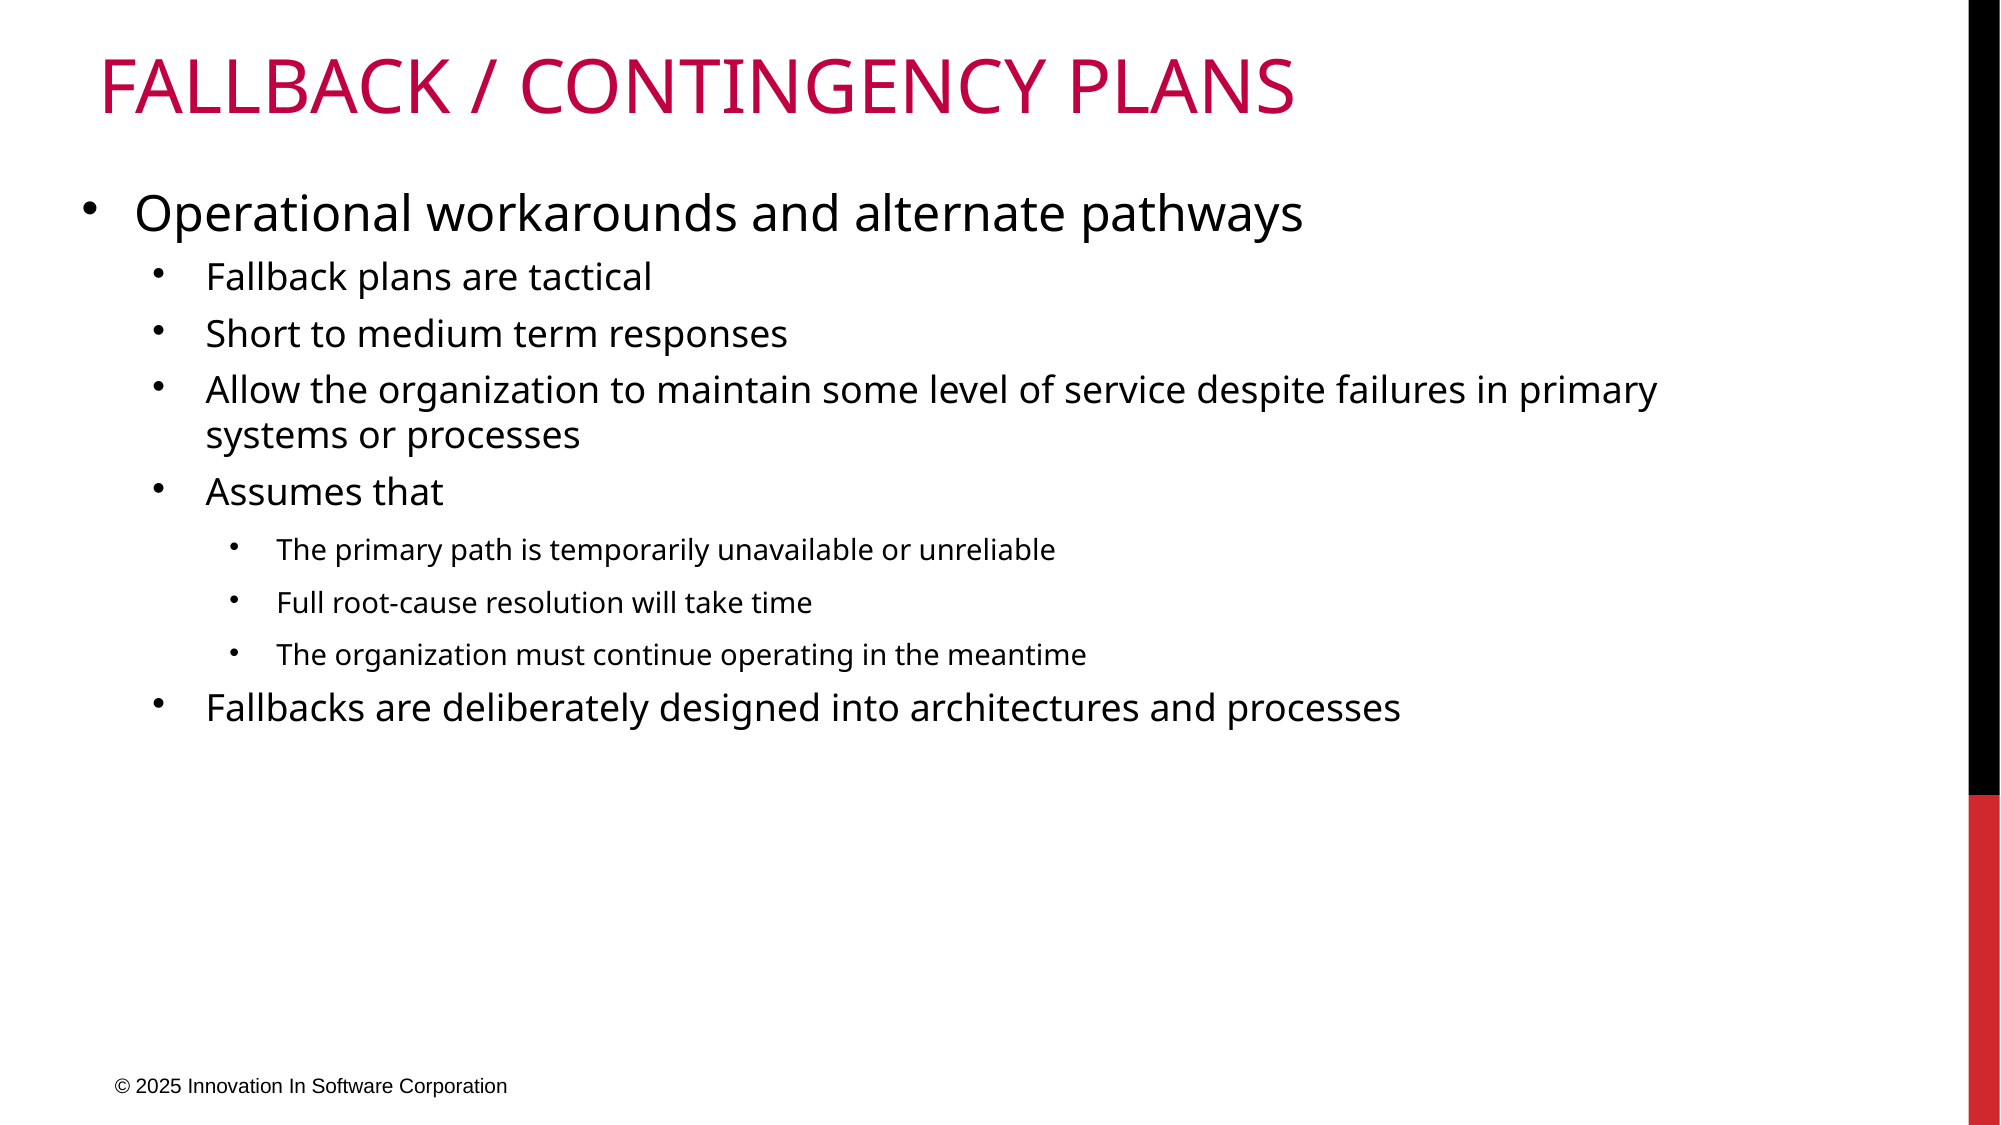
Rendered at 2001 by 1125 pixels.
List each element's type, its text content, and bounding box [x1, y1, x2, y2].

title Fallback / Contingency Plans [98, 0, 1770, 186]
list Operational workarounds and alternate pathways Fallback plans are tactical Short to medium term responses Allow the organization to maintain some level of service despite failures in primary systems or processes Assumes that The primary path is temporarily unavailable or unreliable Full root-cause resolution will take time The organization must continue operating in the meantime Fallbacks are deliberately designed into architectures and processes [63, 181, 1761, 999]
footer © 2025 Innovation In Software Corporation [99, 1065, 850, 1112]
